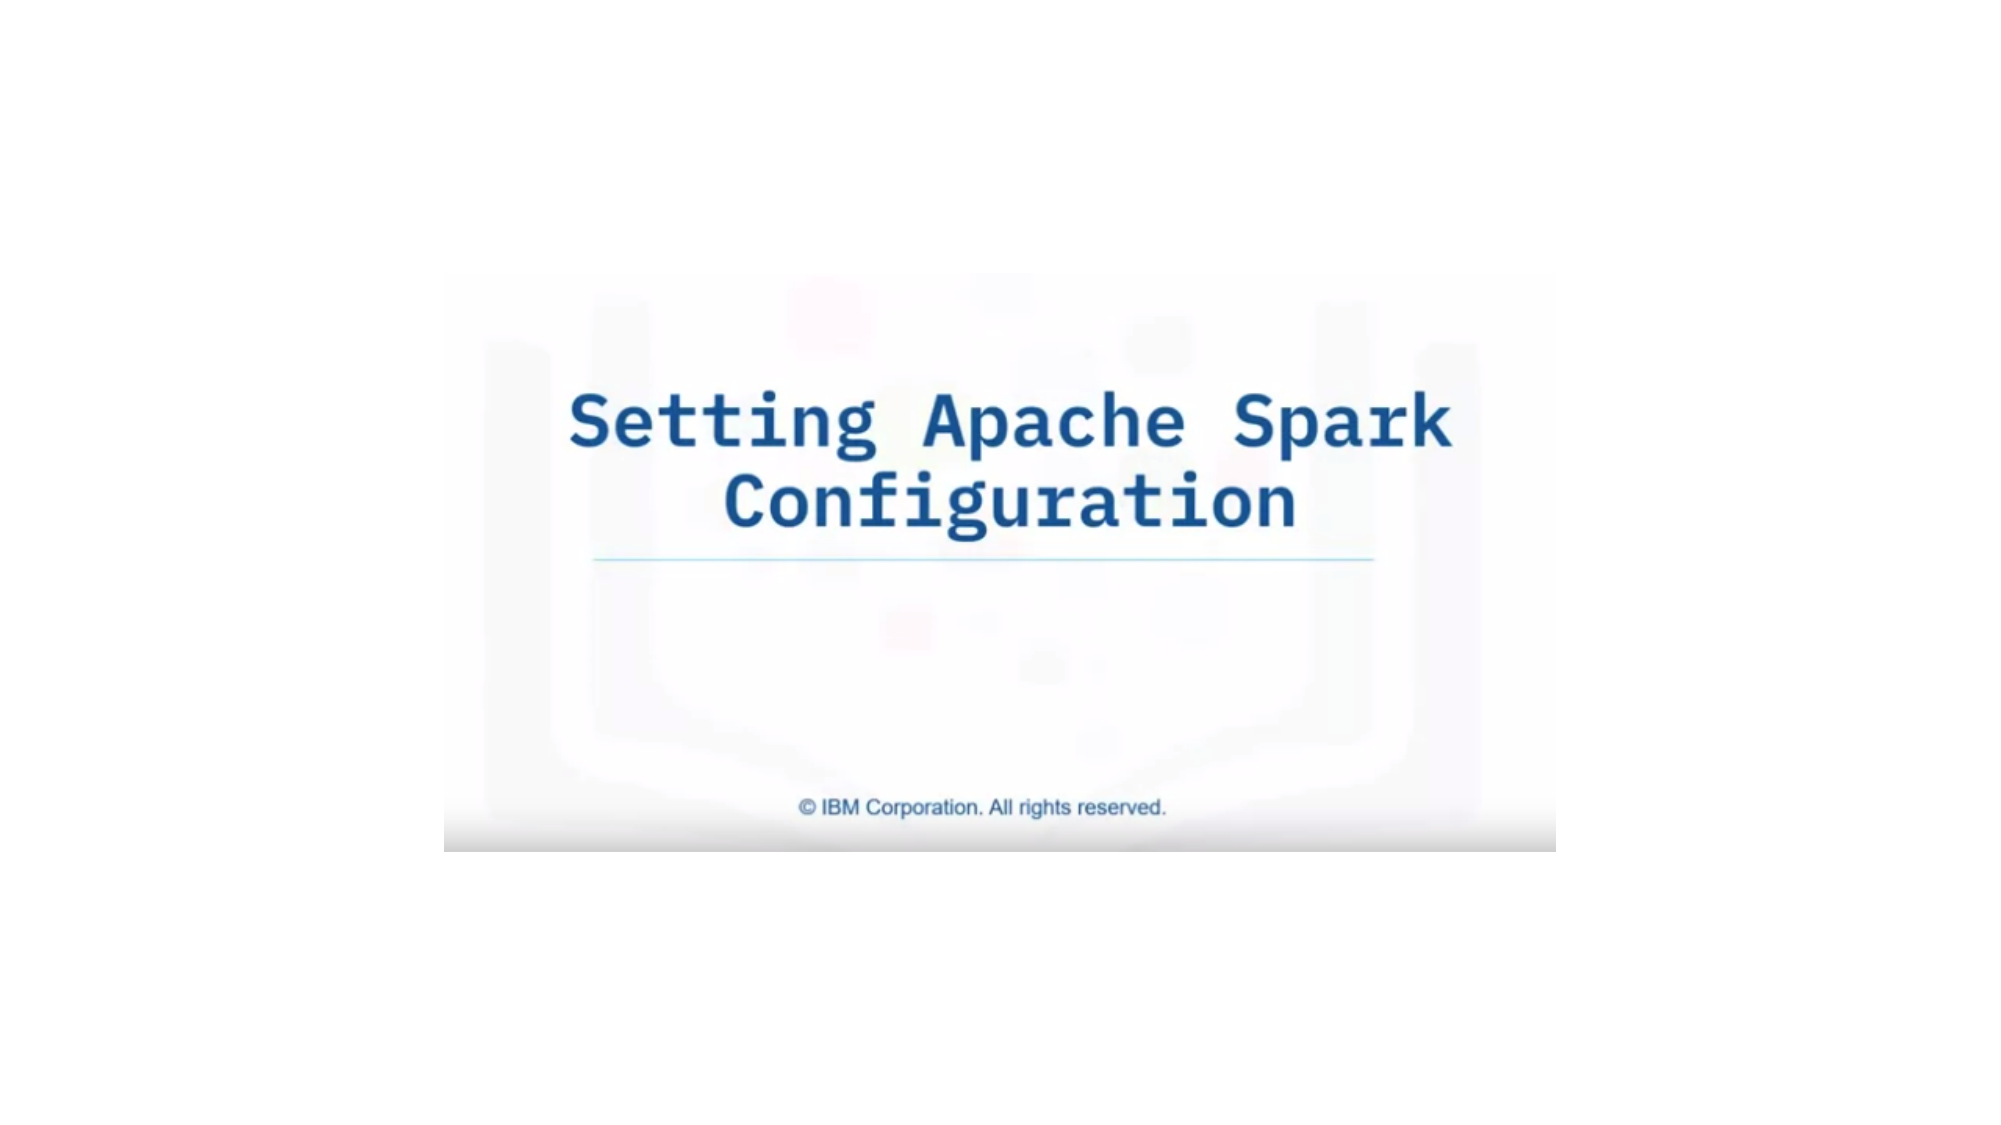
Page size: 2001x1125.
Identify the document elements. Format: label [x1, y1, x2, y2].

picture [444, 273, 1556, 852]
